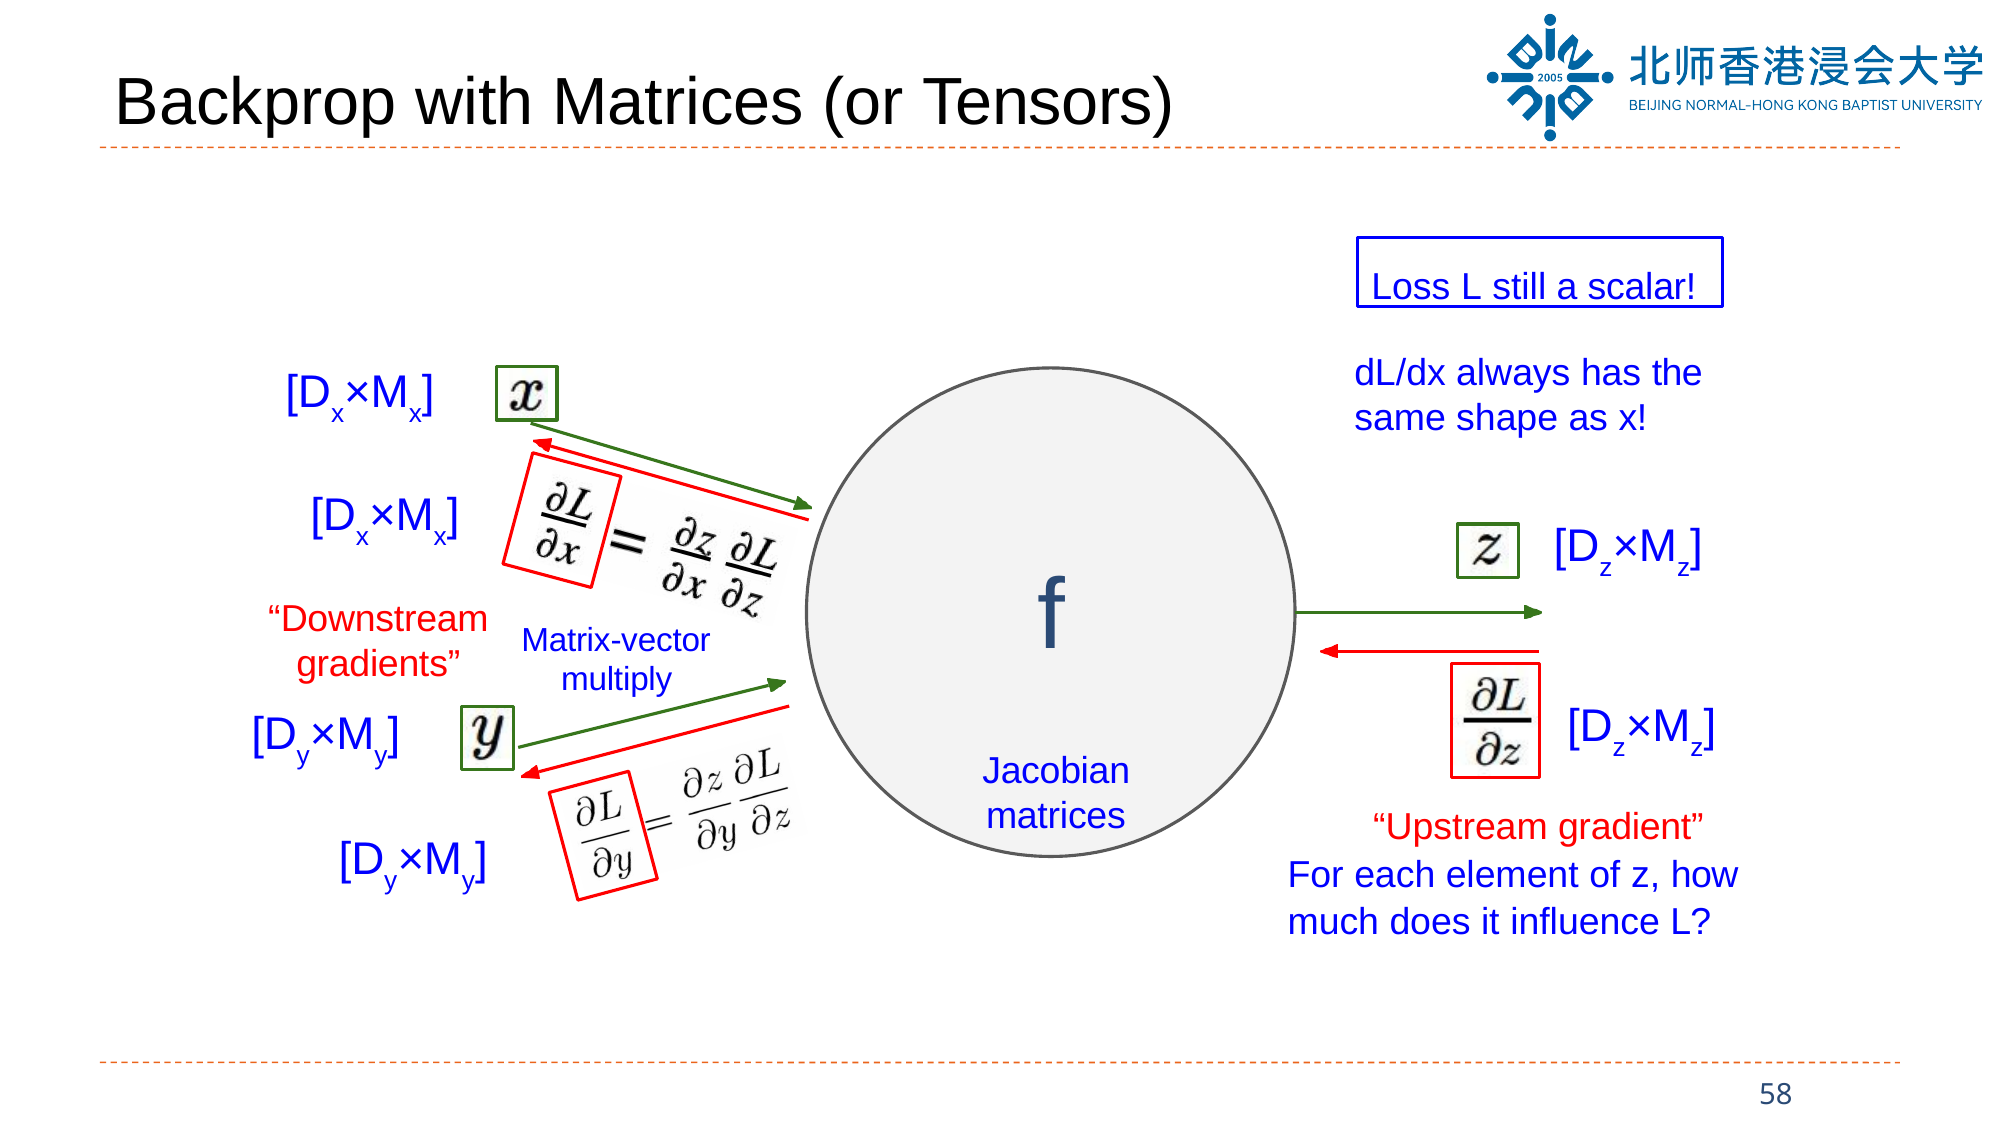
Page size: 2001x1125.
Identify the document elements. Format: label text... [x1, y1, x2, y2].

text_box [244, 237, 1756, 946]
title Backprop with Matrices (or Tensors) [99, 24, 1900, 146]
picture [1469, 0, 2000, 156]
